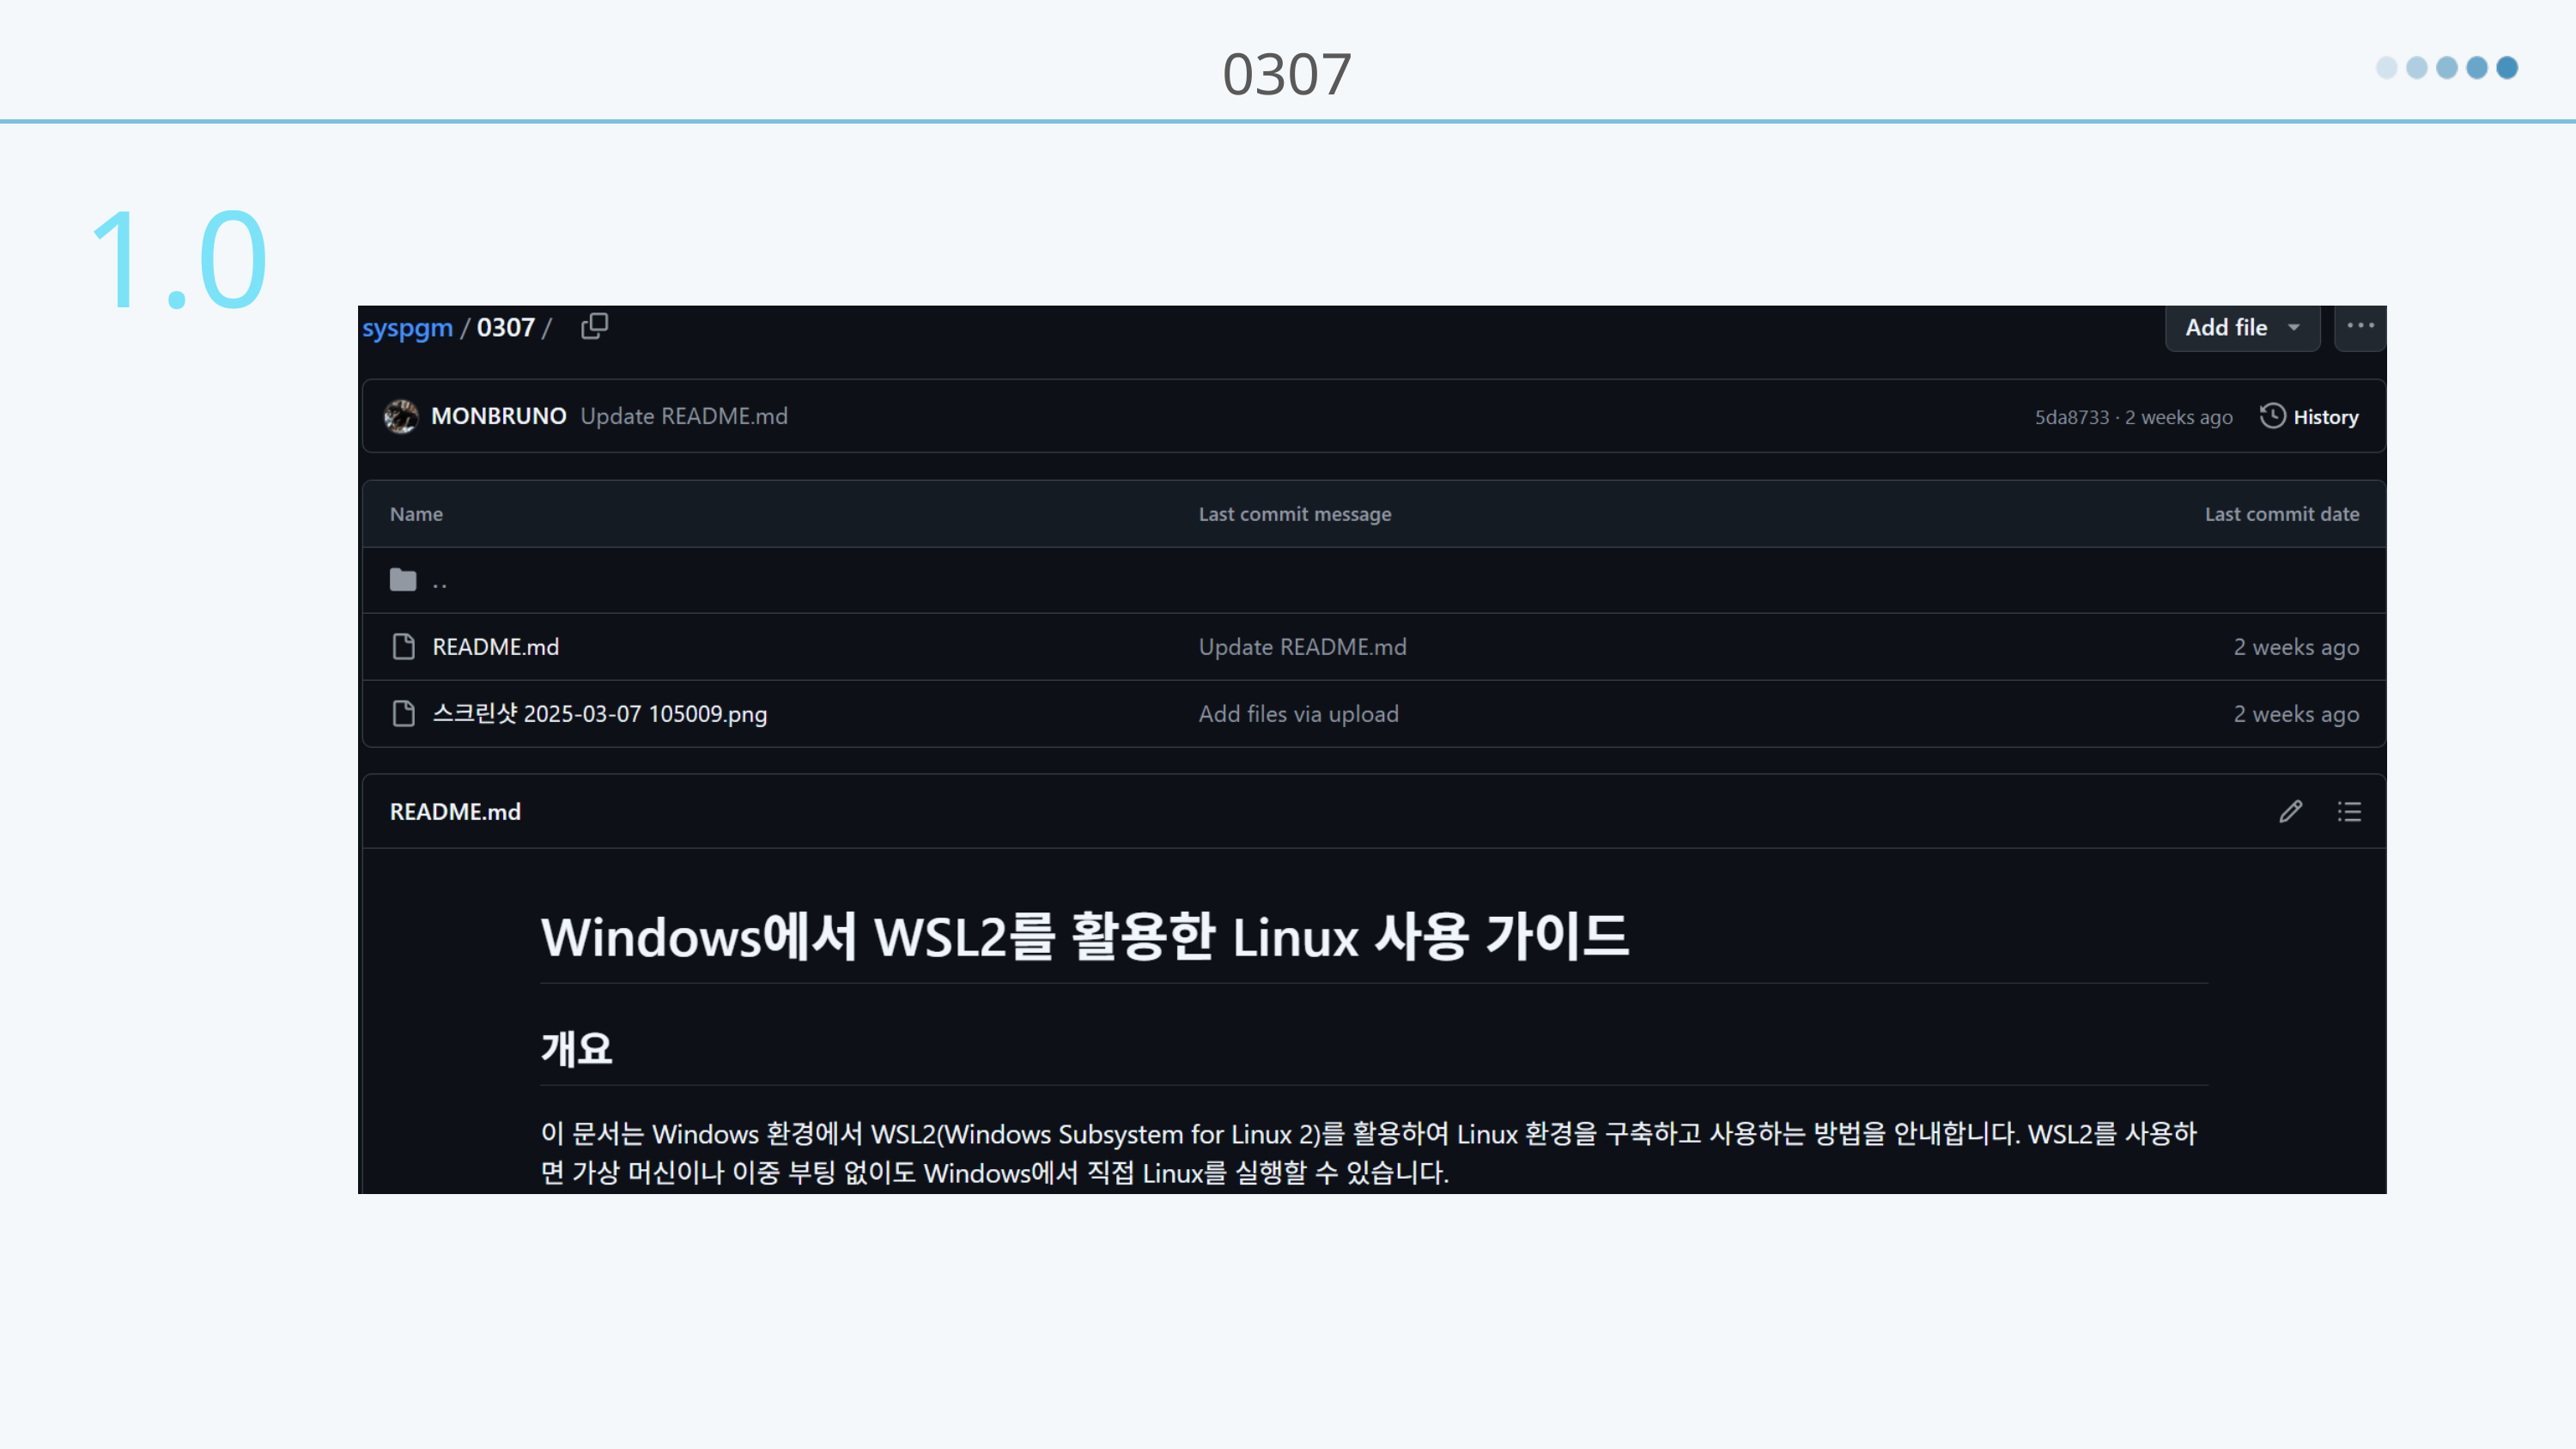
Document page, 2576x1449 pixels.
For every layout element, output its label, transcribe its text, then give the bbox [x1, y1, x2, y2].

text_box 1.0 [82, 180, 371, 369]
text_box 0307 [1209, 31, 1367, 112]
picture [357, 305, 2387, 1194]
picture [2373, 55, 2521, 81]
picture [0, 119, 2576, 124]
